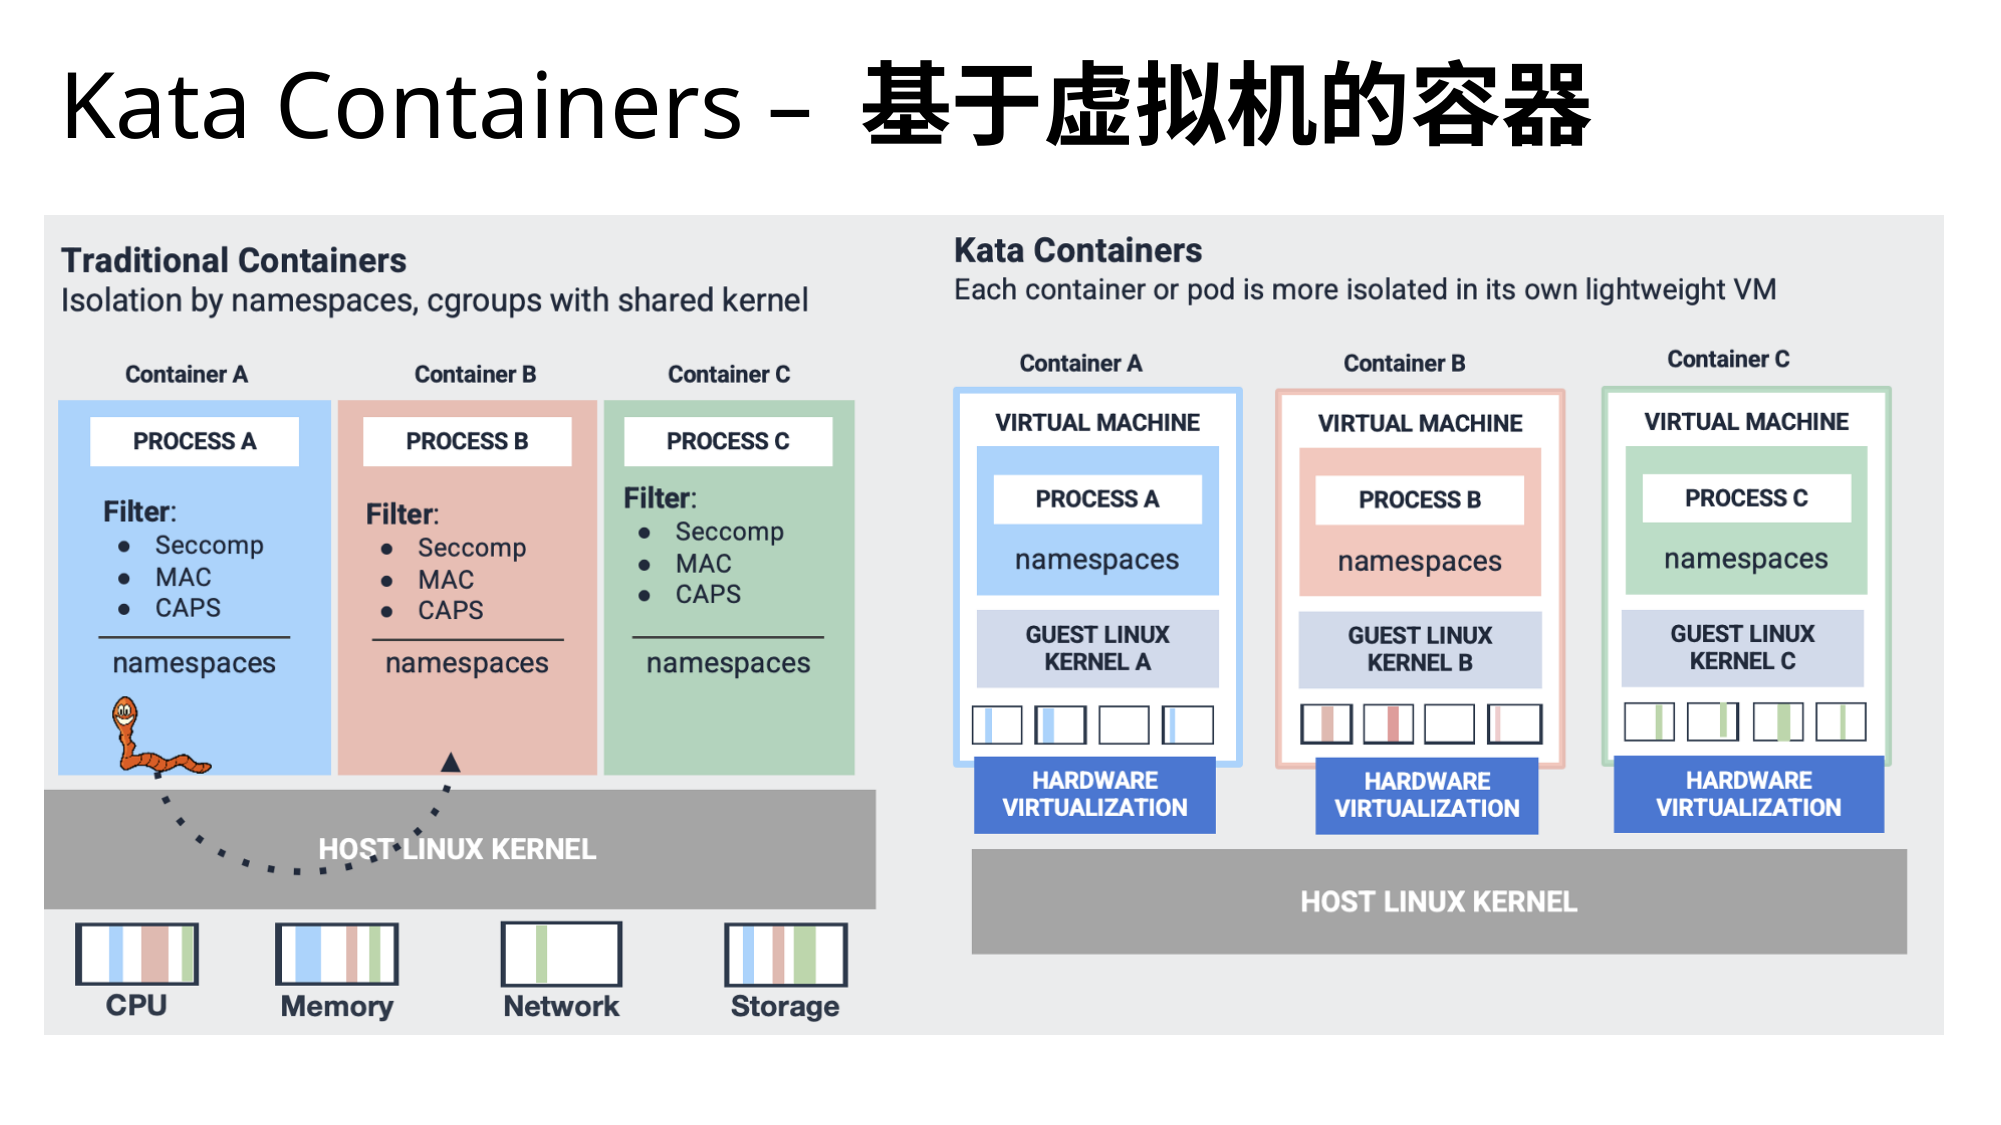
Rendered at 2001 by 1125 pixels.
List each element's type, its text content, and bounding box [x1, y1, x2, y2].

title Kata Containers – 基于虚拟机的容器 [44, 0, 1770, 214]
picture [43, 214, 1945, 1035]
